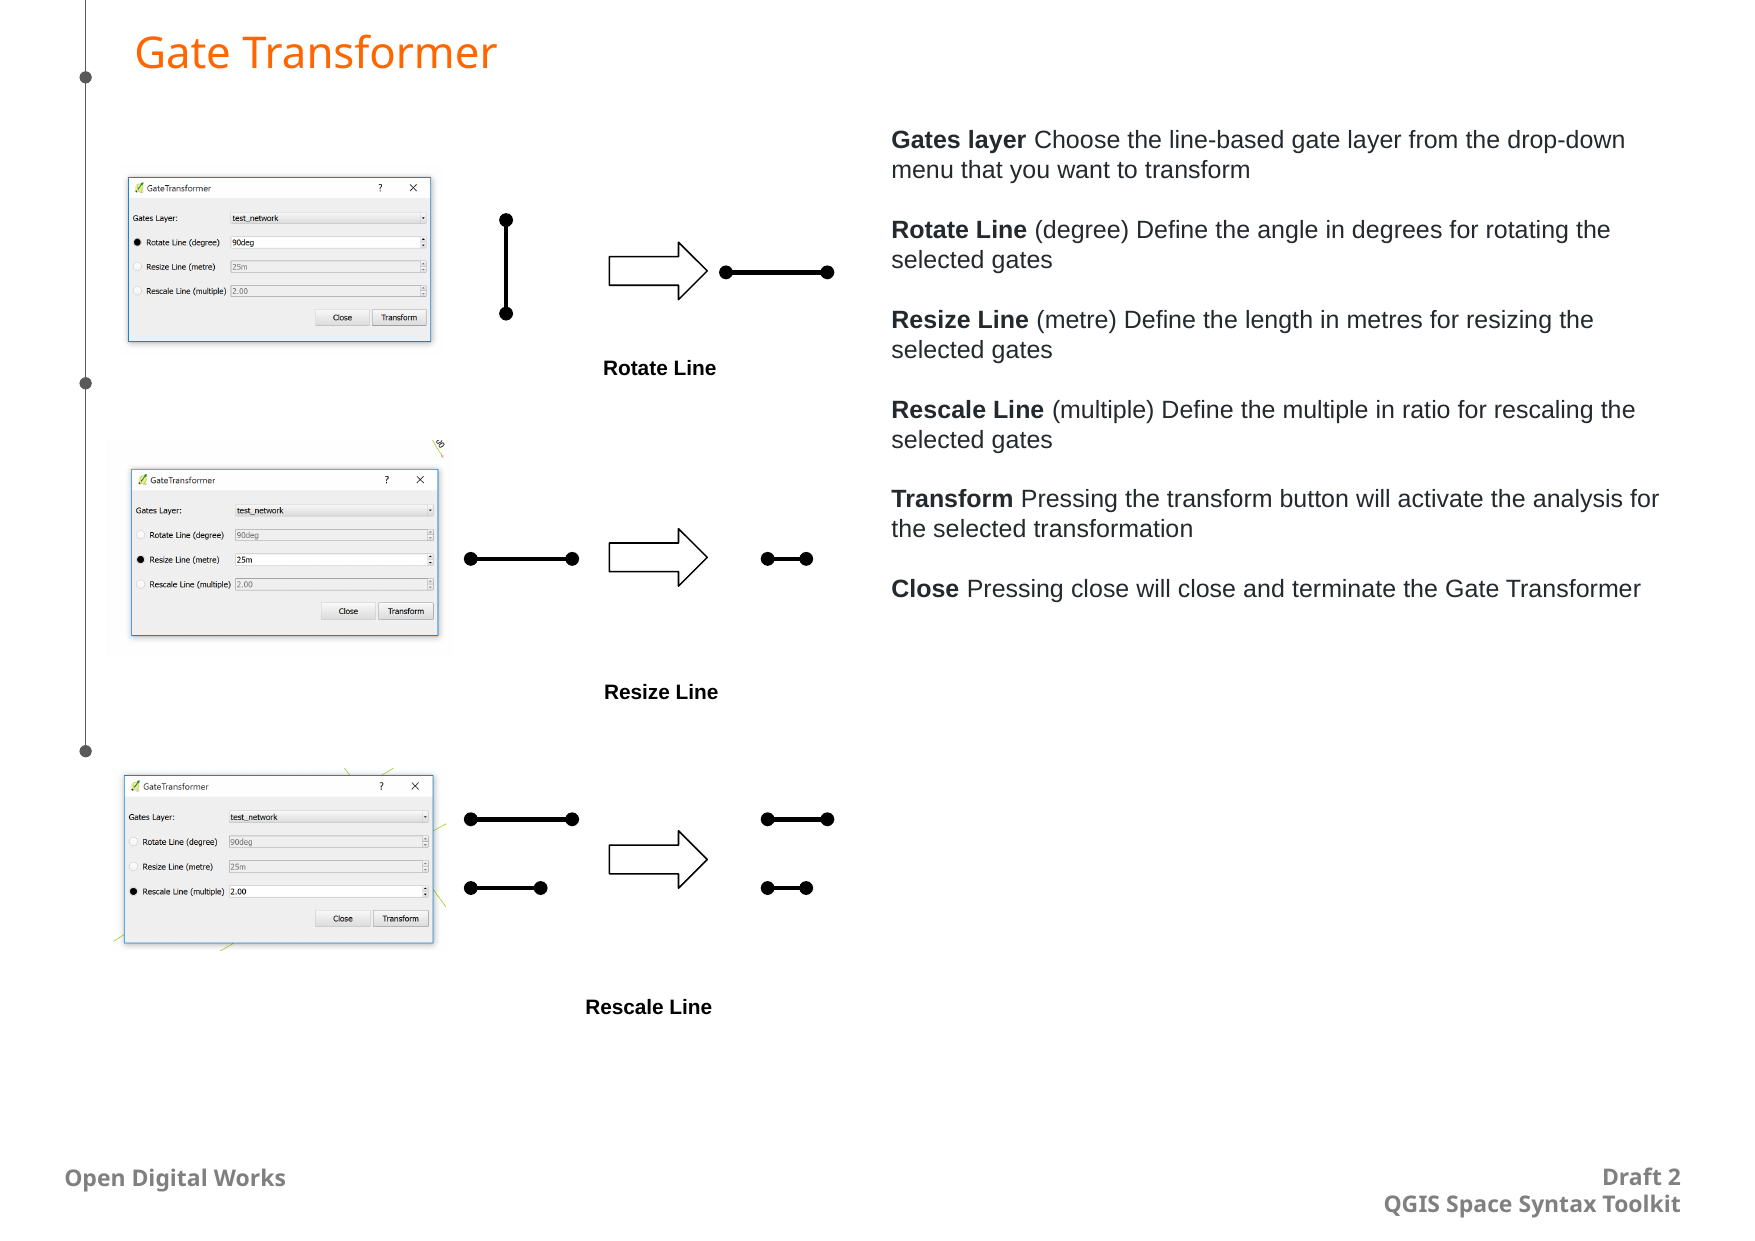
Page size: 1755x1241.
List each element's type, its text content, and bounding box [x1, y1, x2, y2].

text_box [470, 219, 828, 1028]
text_box Gates layer Choose the line-based gate layer from the drop-down menu that you want to transform Rotate Line (degree) Define the angle in degrees for rotating the selected gates Resize Line (metre) Define the length in metres for resizing the selected gates Rescale Line (multiple) Define the multiple in ratio for rescaling the selected gates Transform Pressing the transform button will activate the analysis for the selected transformation Close Pressing close will close and terminate the Gate Transformer [876, 116, 1689, 611]
picture [107, 440, 453, 656]
text_box Gate Transformer [119, 17, 1175, 85]
picture [119, 164, 443, 356]
picture [113, 768, 447, 951]
